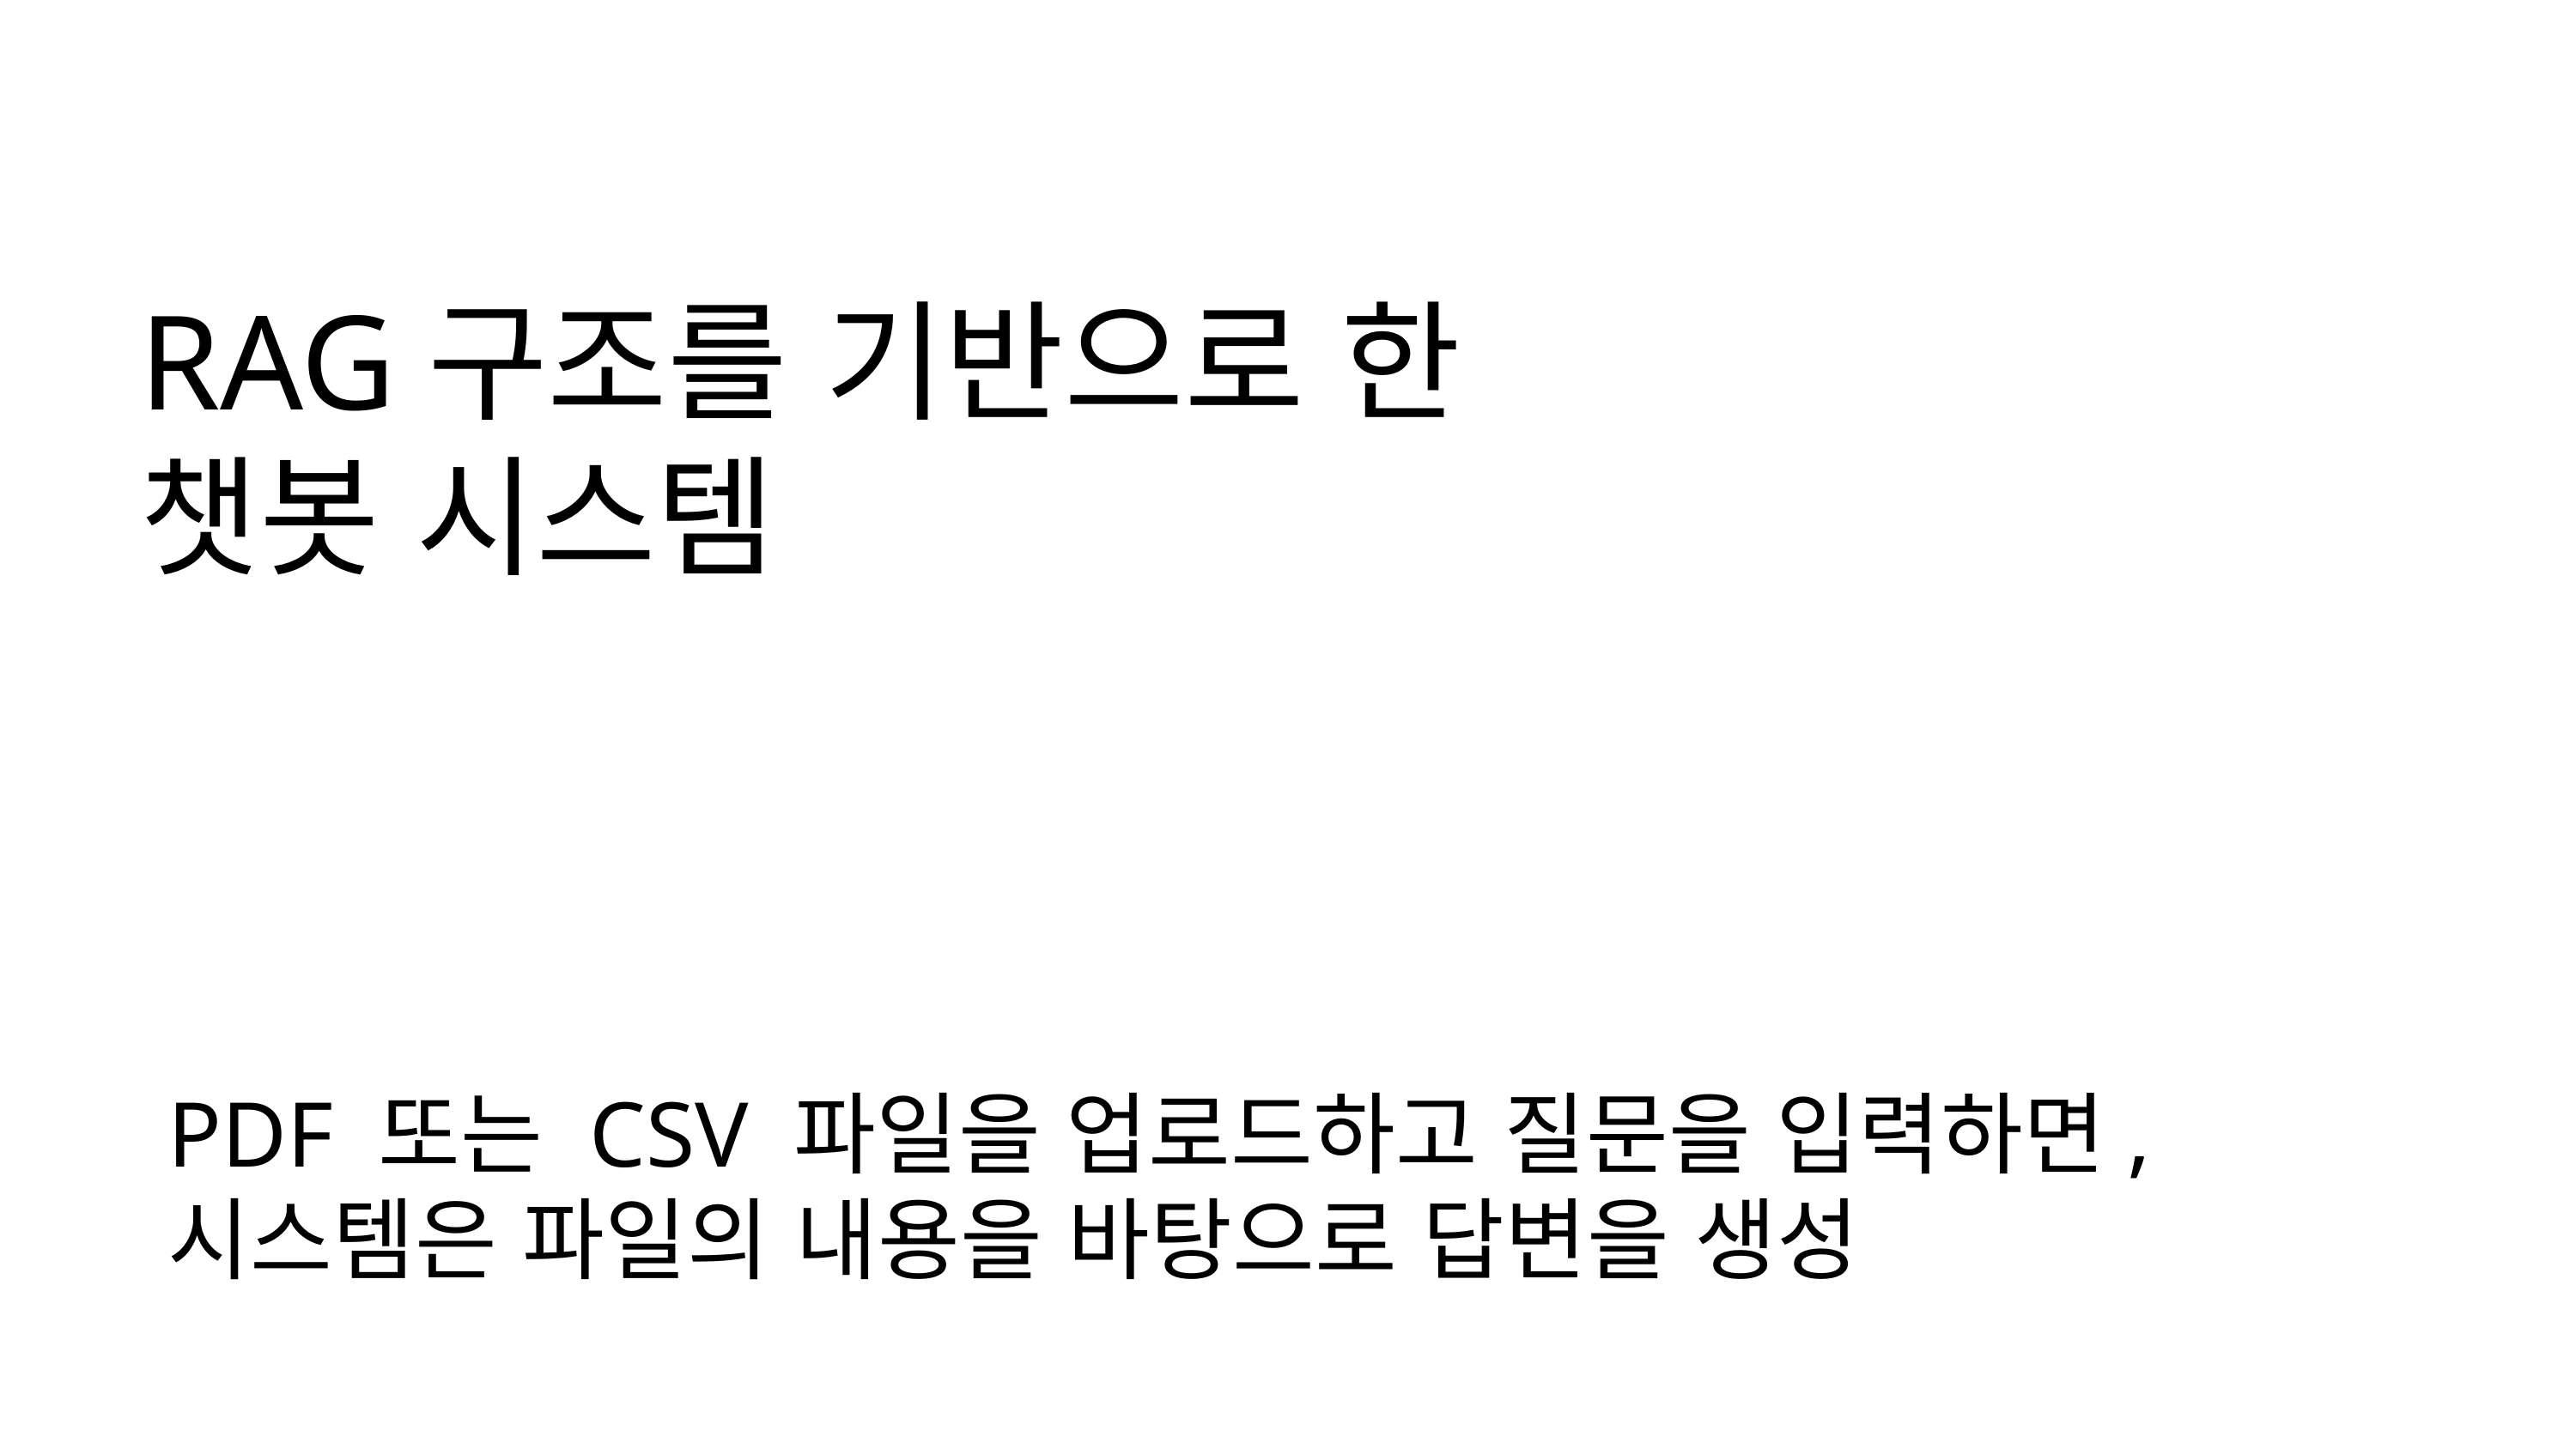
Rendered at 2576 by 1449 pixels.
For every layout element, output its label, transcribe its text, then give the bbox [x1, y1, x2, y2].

text_box RAG구조를 기반으로 한 챗봇 시스템 [139, 286, 1657, 624]
text_box PDF 또는 CSV 파일을 업로드하고 질문을 입력하면, 시스템은 파일의 내용을 바탕으로 답변을 생성 [167, 1082, 2269, 1313]
